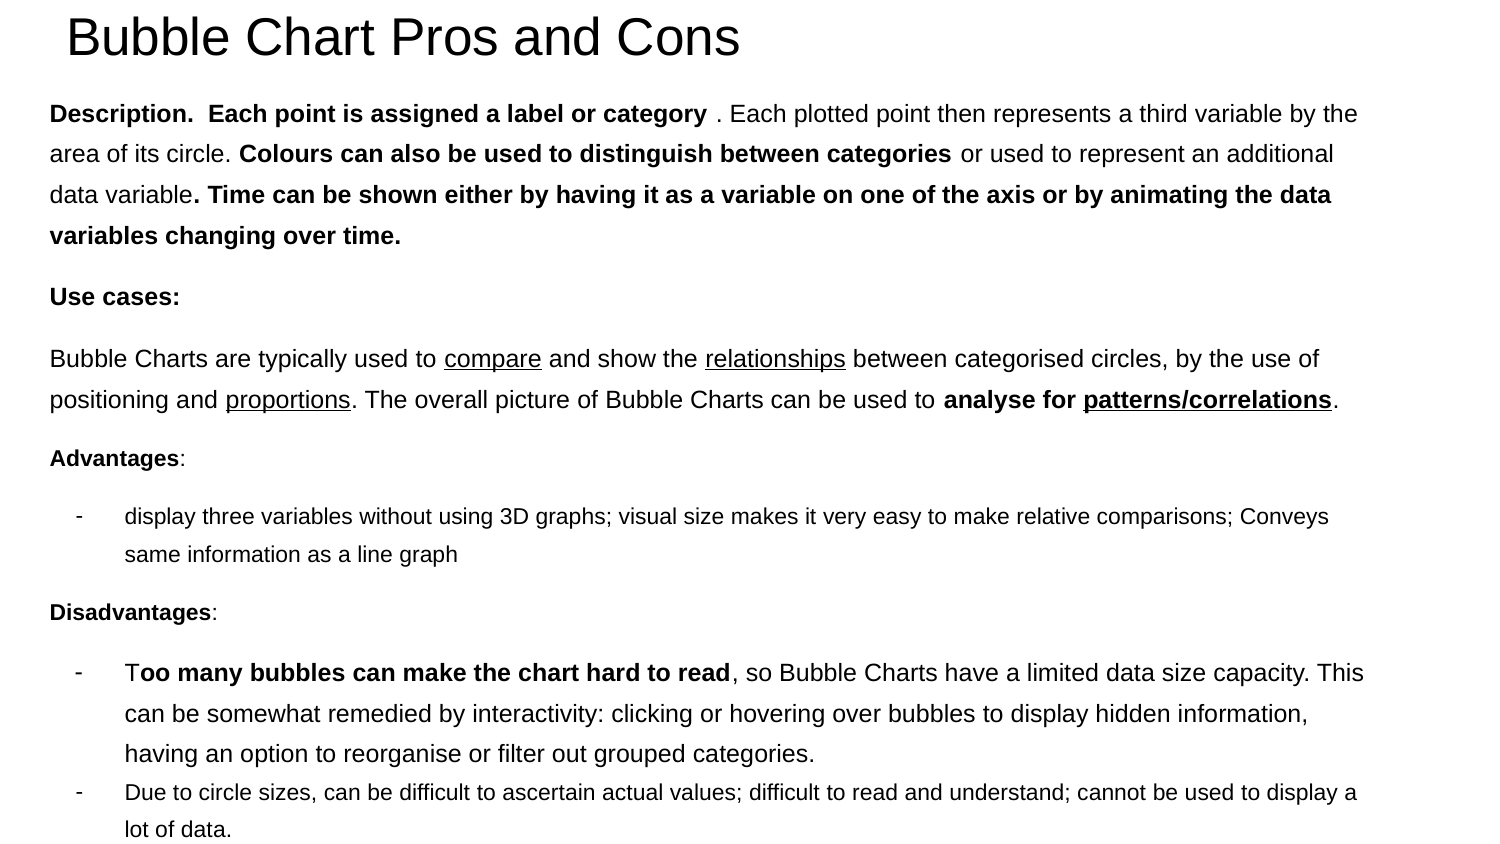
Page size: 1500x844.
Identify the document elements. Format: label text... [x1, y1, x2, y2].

title Bubble Chart Pros and Cons [51, 0, 1449, 82]
text_box Description. Each point is assigned a label or category . Each plotted point then represents a third variable by the area of its circle. Colours can also be used to distinguish between categories or used to represent an additional data variable. Time can be shown either by having it as a variable on one of the axis or by animating the data variables changing over time. Use cases: Bubble Charts are typically used to compare and show the relationships between categorised circles, by the use of positioning and proportions. The overall picture of Bubble Charts can be used to analyse for patterns/correlations. Advantages: display three variables without using 3D graphs; visual size makes it very easy to make relative comparisons; Conveys same information as a line graph Disadvantages: Too many bubbles can make the chart hard to read, so Bubble Charts have a limited data size capacity. This can be somewhat remedied by interactivity: clicking or hovering over bubbles to display hidden information, having an option to reorganise or filter out grouped categories. Due to circle sizes, can be difficult to ascertain actual values; difficult to read and understand; cannot be used to display a lot of data. [34, 71, 1392, 844]
